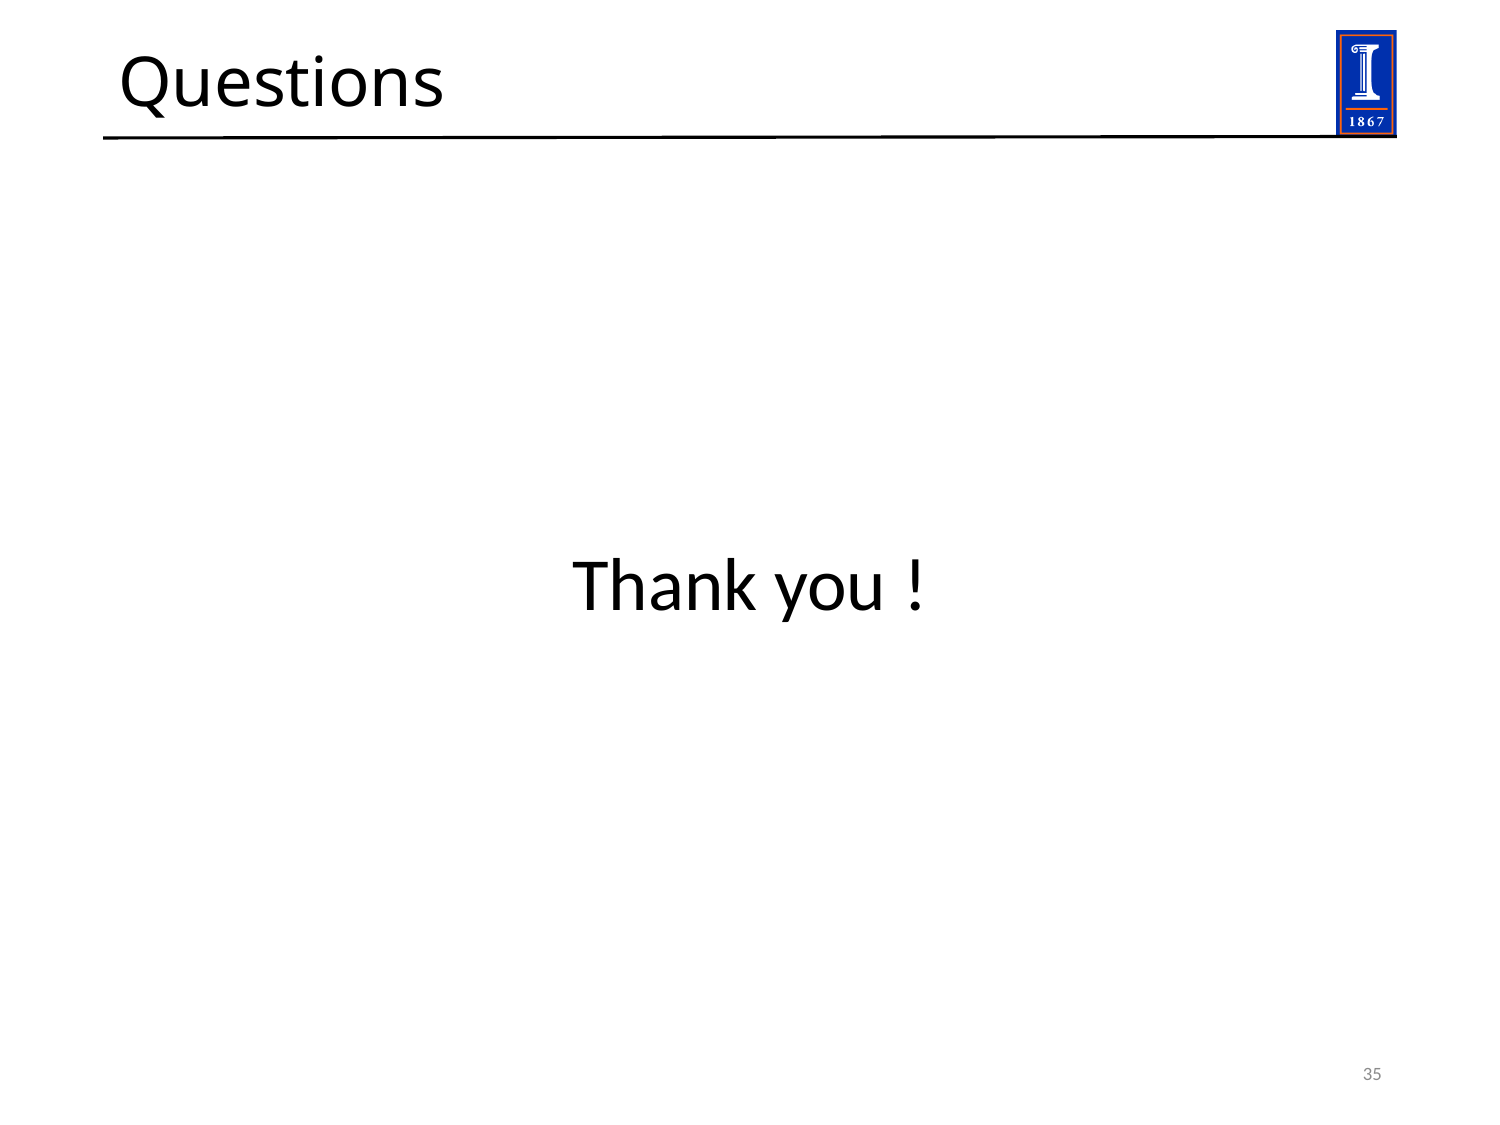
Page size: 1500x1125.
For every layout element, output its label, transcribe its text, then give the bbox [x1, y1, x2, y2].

slide_number 35 [1059, 1042, 1397, 1103]
title Questions [103, 30, 1397, 138]
list Thank you ! [103, 158, 1397, 1014]
